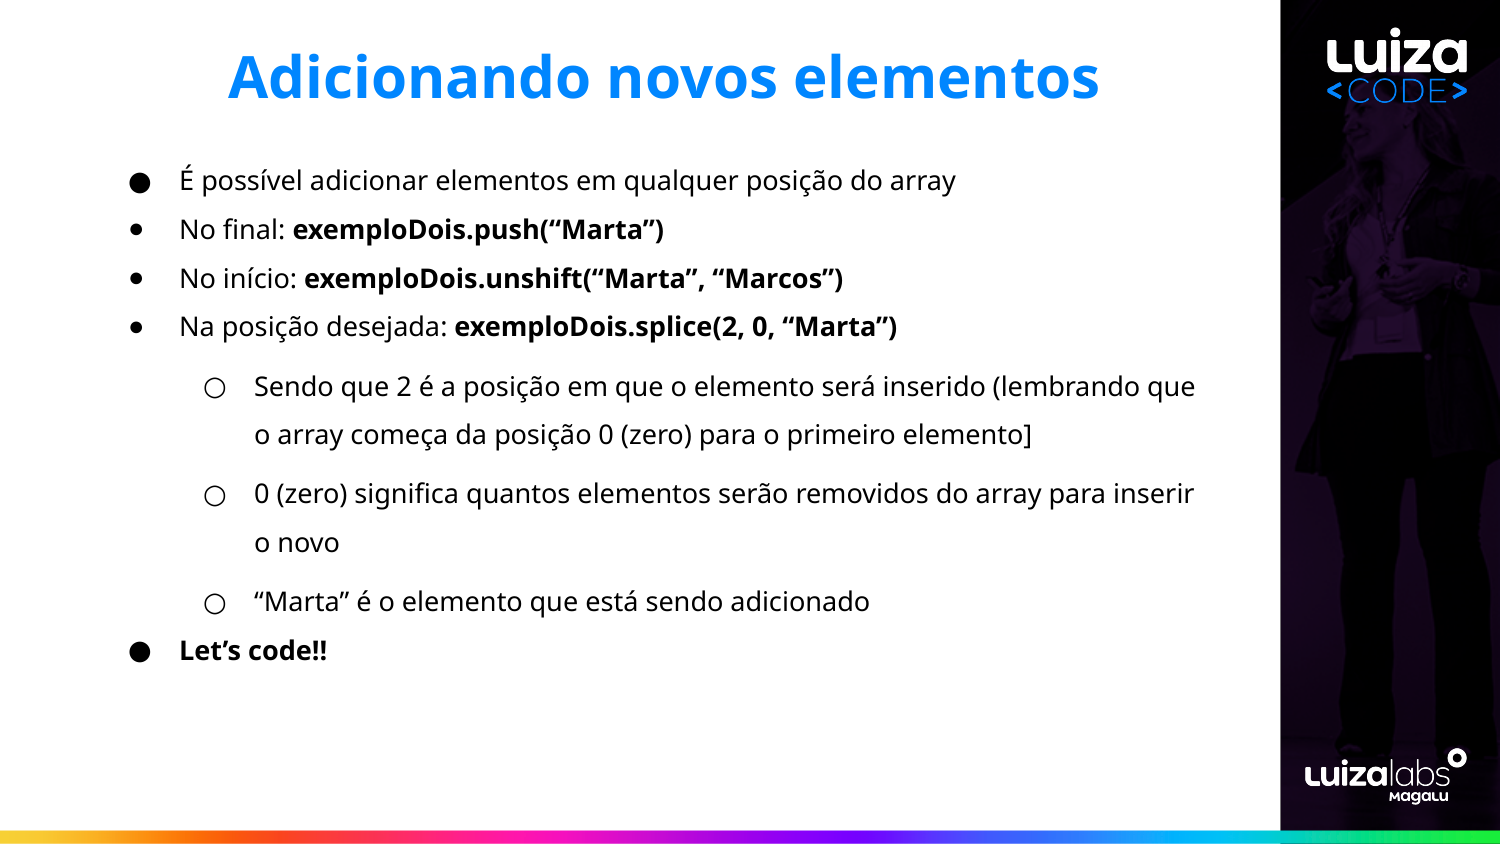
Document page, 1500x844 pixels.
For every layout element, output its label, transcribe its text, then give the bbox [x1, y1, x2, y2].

picture [1233, 0, 1500, 844]
text_box É possível adicionar elementos em qualquer posição do array No final: exemploDois.push(“Marta”) No início: exemploDois.unshift(“Marta”, “Marcos”) Na posição desejada: exemploDois.splice(2, 0, “Marta”) Sendo que 2 é a posição em que o elemento será inserido (lembrando que o array começa da posição 0 (zero) para o primeiro elemento] 0 (zero) significa quantos elementos serão removidos do array para inserir o novo “Marta” é o elemento que está sendo adicionado Let’s code!! [89, 132, 1216, 681]
list Adicionando novos elementos [131, 14, 1197, 116]
picture [0, 830, 1156, 844]
